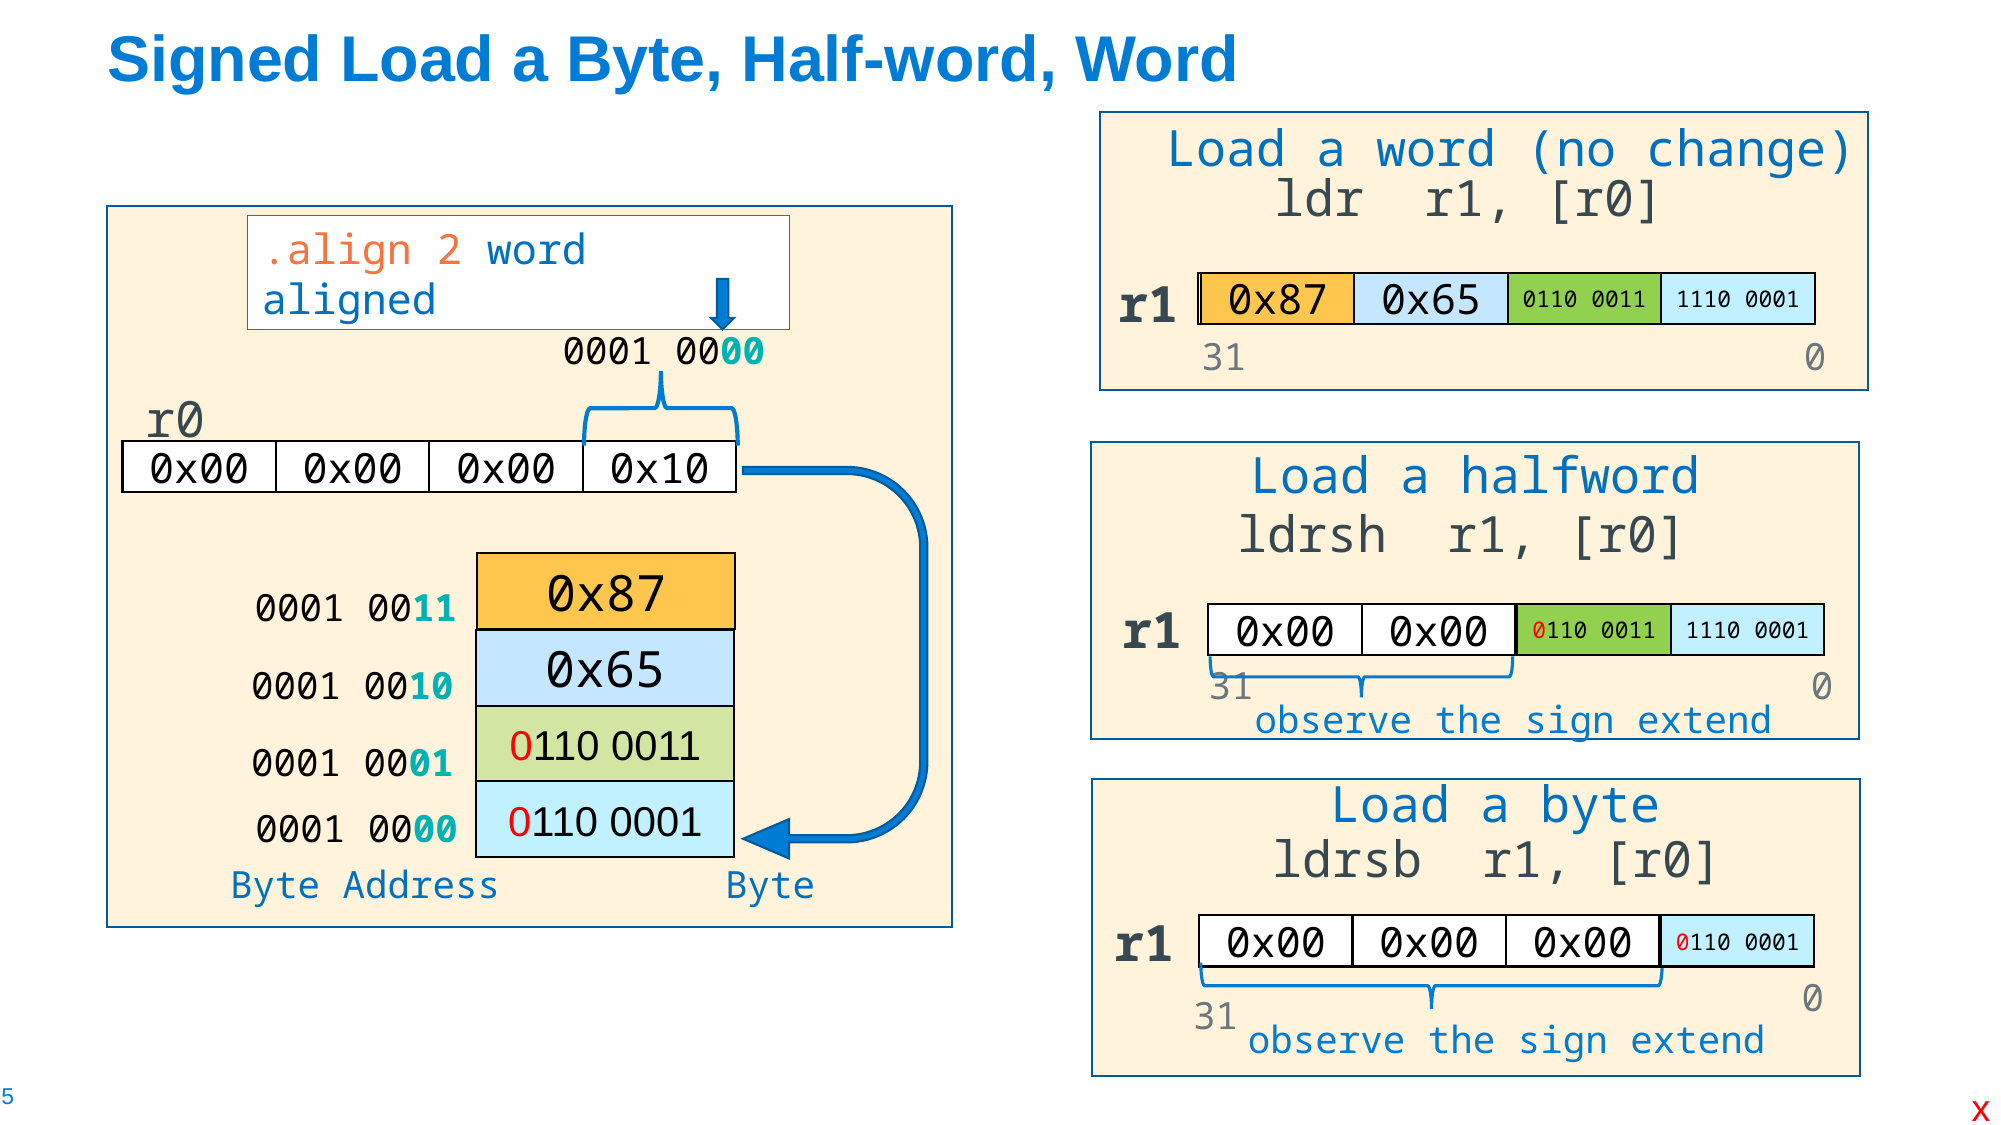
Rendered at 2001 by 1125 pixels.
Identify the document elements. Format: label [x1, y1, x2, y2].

text_box [1956, 1076, 2000, 1125]
title [92, 19, 1817, 103]
text_box [1090, 436, 1859, 750]
text_box [106, 205, 953, 927]
text_box [1099, 108, 1872, 391]
text_box [1091, 764, 1860, 1077]
